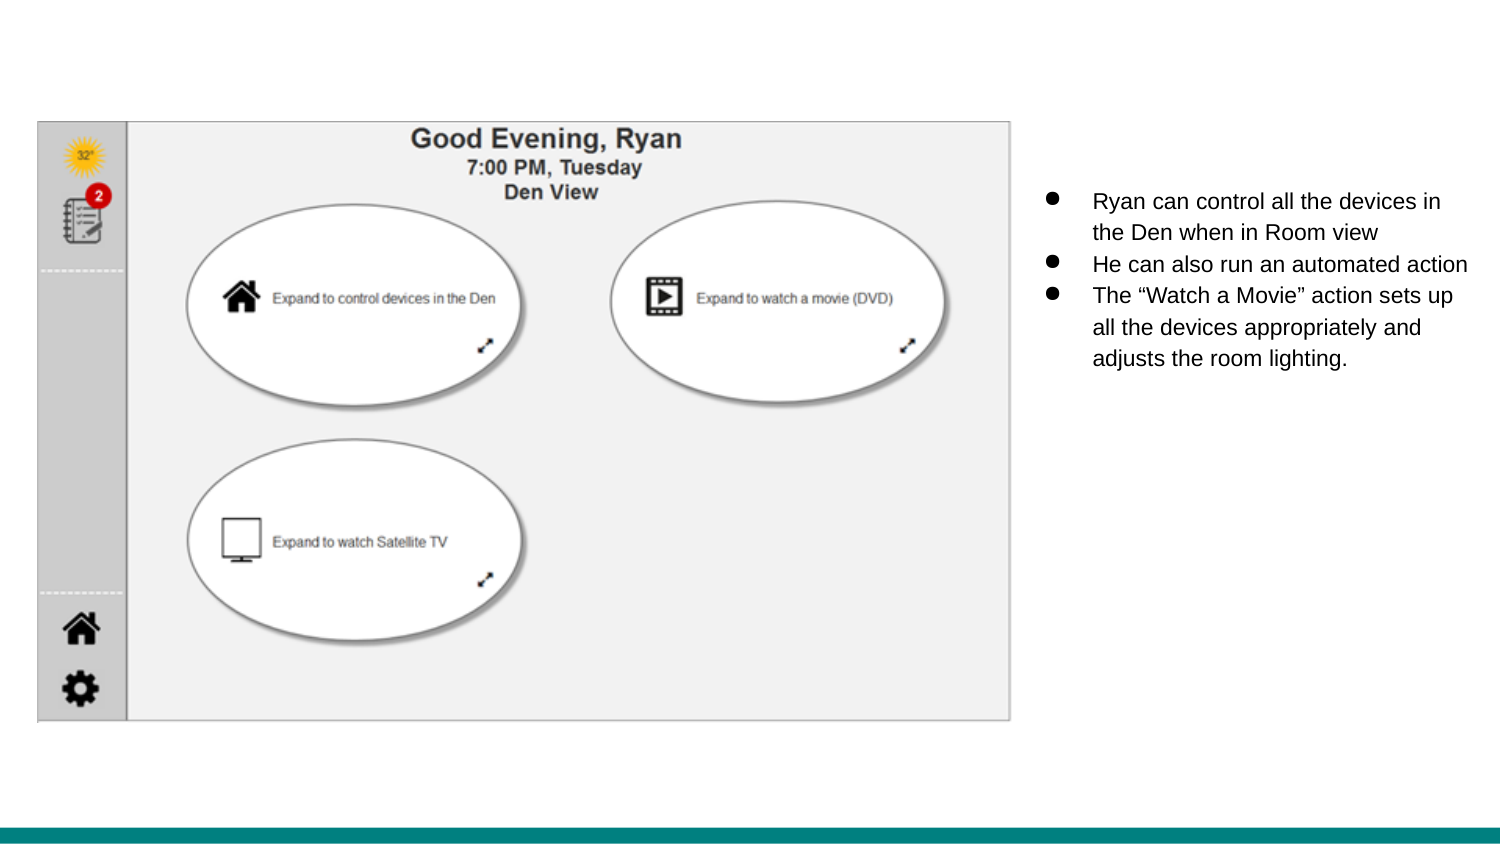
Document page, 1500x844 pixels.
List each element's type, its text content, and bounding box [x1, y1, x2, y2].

picture [37, 120, 1013, 723]
text_box Ryan can control all the devices in the Den when in Room view He can also run an automated action The “Watch a Movie” action sets up all the devices appropriately and adjusts the room lighting. [1002, 113, 1495, 606]
